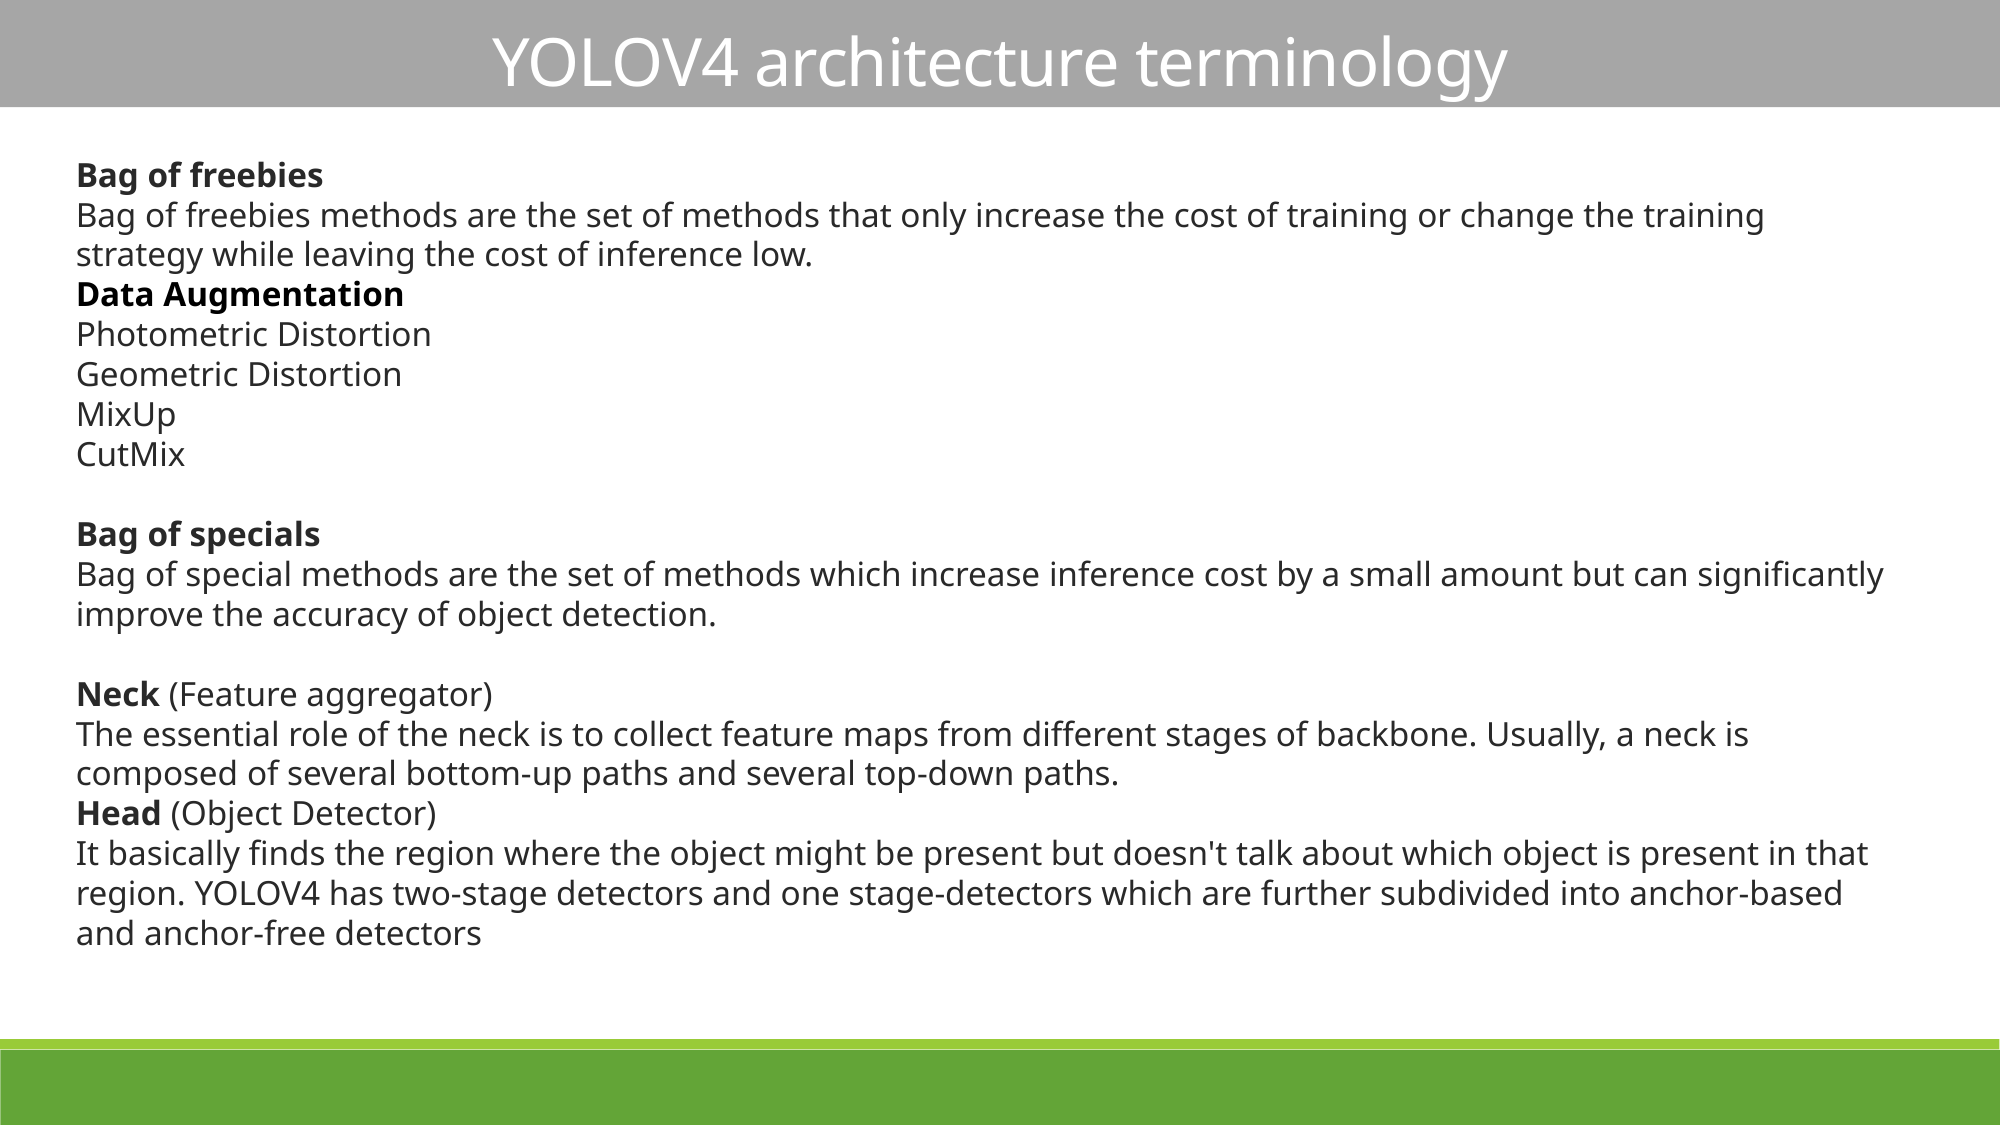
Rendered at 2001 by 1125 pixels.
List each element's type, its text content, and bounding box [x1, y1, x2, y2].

text_box YOLOV4 architecture terminology [0, 0, 2000, 108]
text_box Bag of freebies Bag of freebies methods are the set of methods that only increase the cost of training or change the training strategy while leaving the cost of inference low. Data Augmentation Photometric Distortion Geometric Distortion MixUp CutMix Bag of specials Bag of special methods are the set of methods which increase inference cost by a small amount but can significantly improve the accuracy of object detection. Neck (Feature aggregator) The essential role of the neck is to collect feature maps from different stages of backbone. Usually, a neck is composed of several bottom-up paths and several top-down paths. Head (Object Detector) It basically finds the region where the object might be present but doesn't talk about which object is present in that region. YOLOV4 has two-stage detectors and one stage-detectors which are further subdivided into anchor-based and anchor-free detectors [61, 146, 1912, 960]
